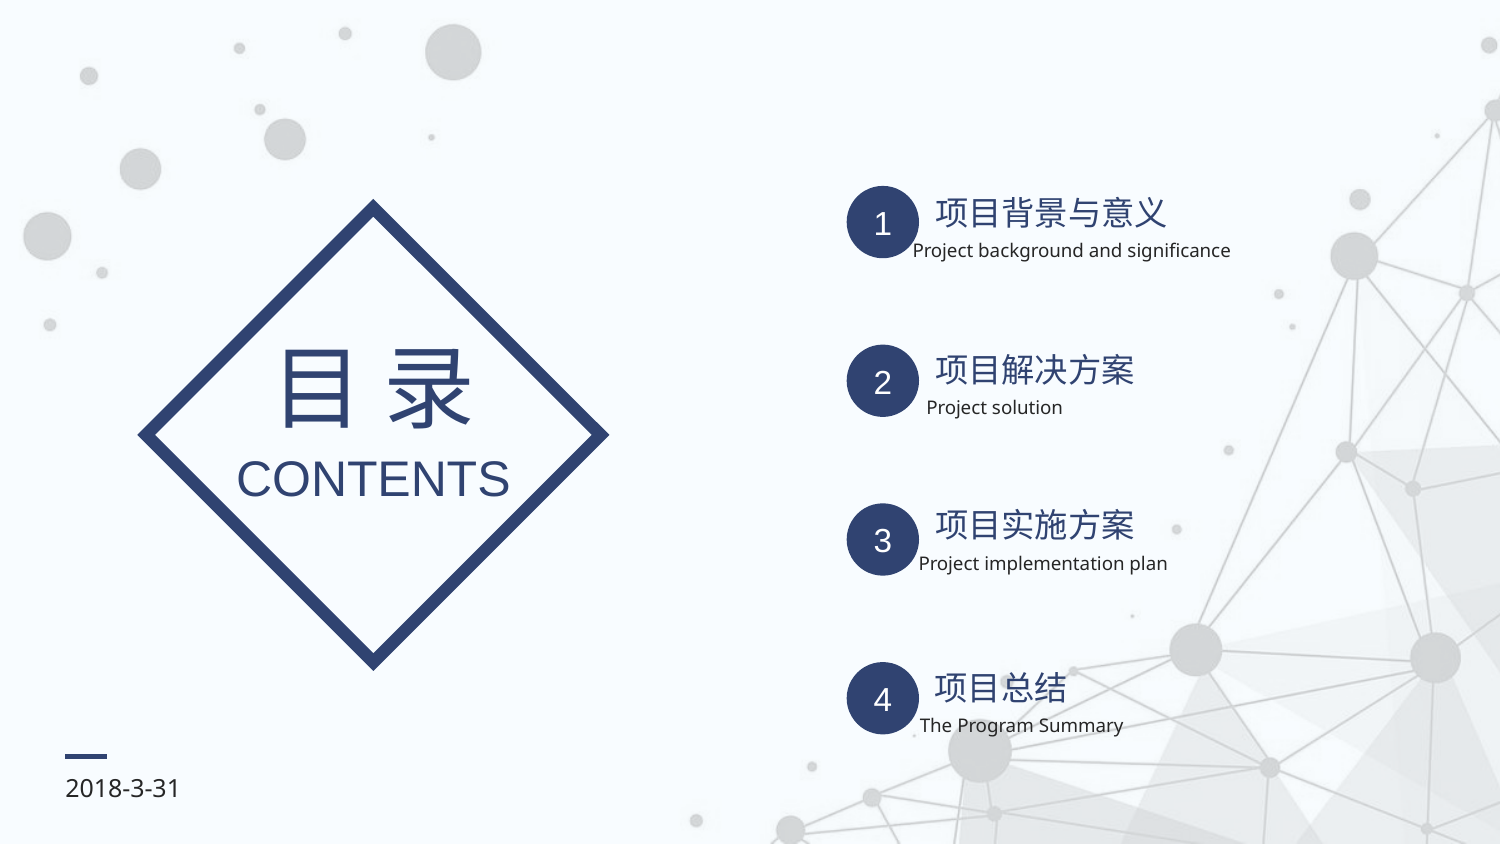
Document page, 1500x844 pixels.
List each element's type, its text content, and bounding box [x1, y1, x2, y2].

text_box 项目解决方案 [920, 342, 1150, 397]
text_box CONTENTS [221, 439, 526, 514]
text_box The Program Summary [905, 706, 1138, 744]
text_box 项目总结 [920, 660, 1083, 706]
text_box 3 [845, 502, 921, 577]
text_box 1 [845, 184, 921, 260]
text_box Project background and significance [897, 231, 1246, 269]
text_box 项目背景与意义 [920, 184, 1184, 231]
text_box [144, 206, 602, 512]
text_box 4 [845, 661, 921, 736]
text_box Project implementation plan [903, 543, 1183, 581]
text_box Project solution [911, 388, 1078, 426]
text_box 2018-3-31 [50, 765, 197, 811]
text_box [223, 514, 523, 664]
text_box 项目实施方案 [920, 497, 1150, 543]
text_box 2 [845, 343, 921, 418]
